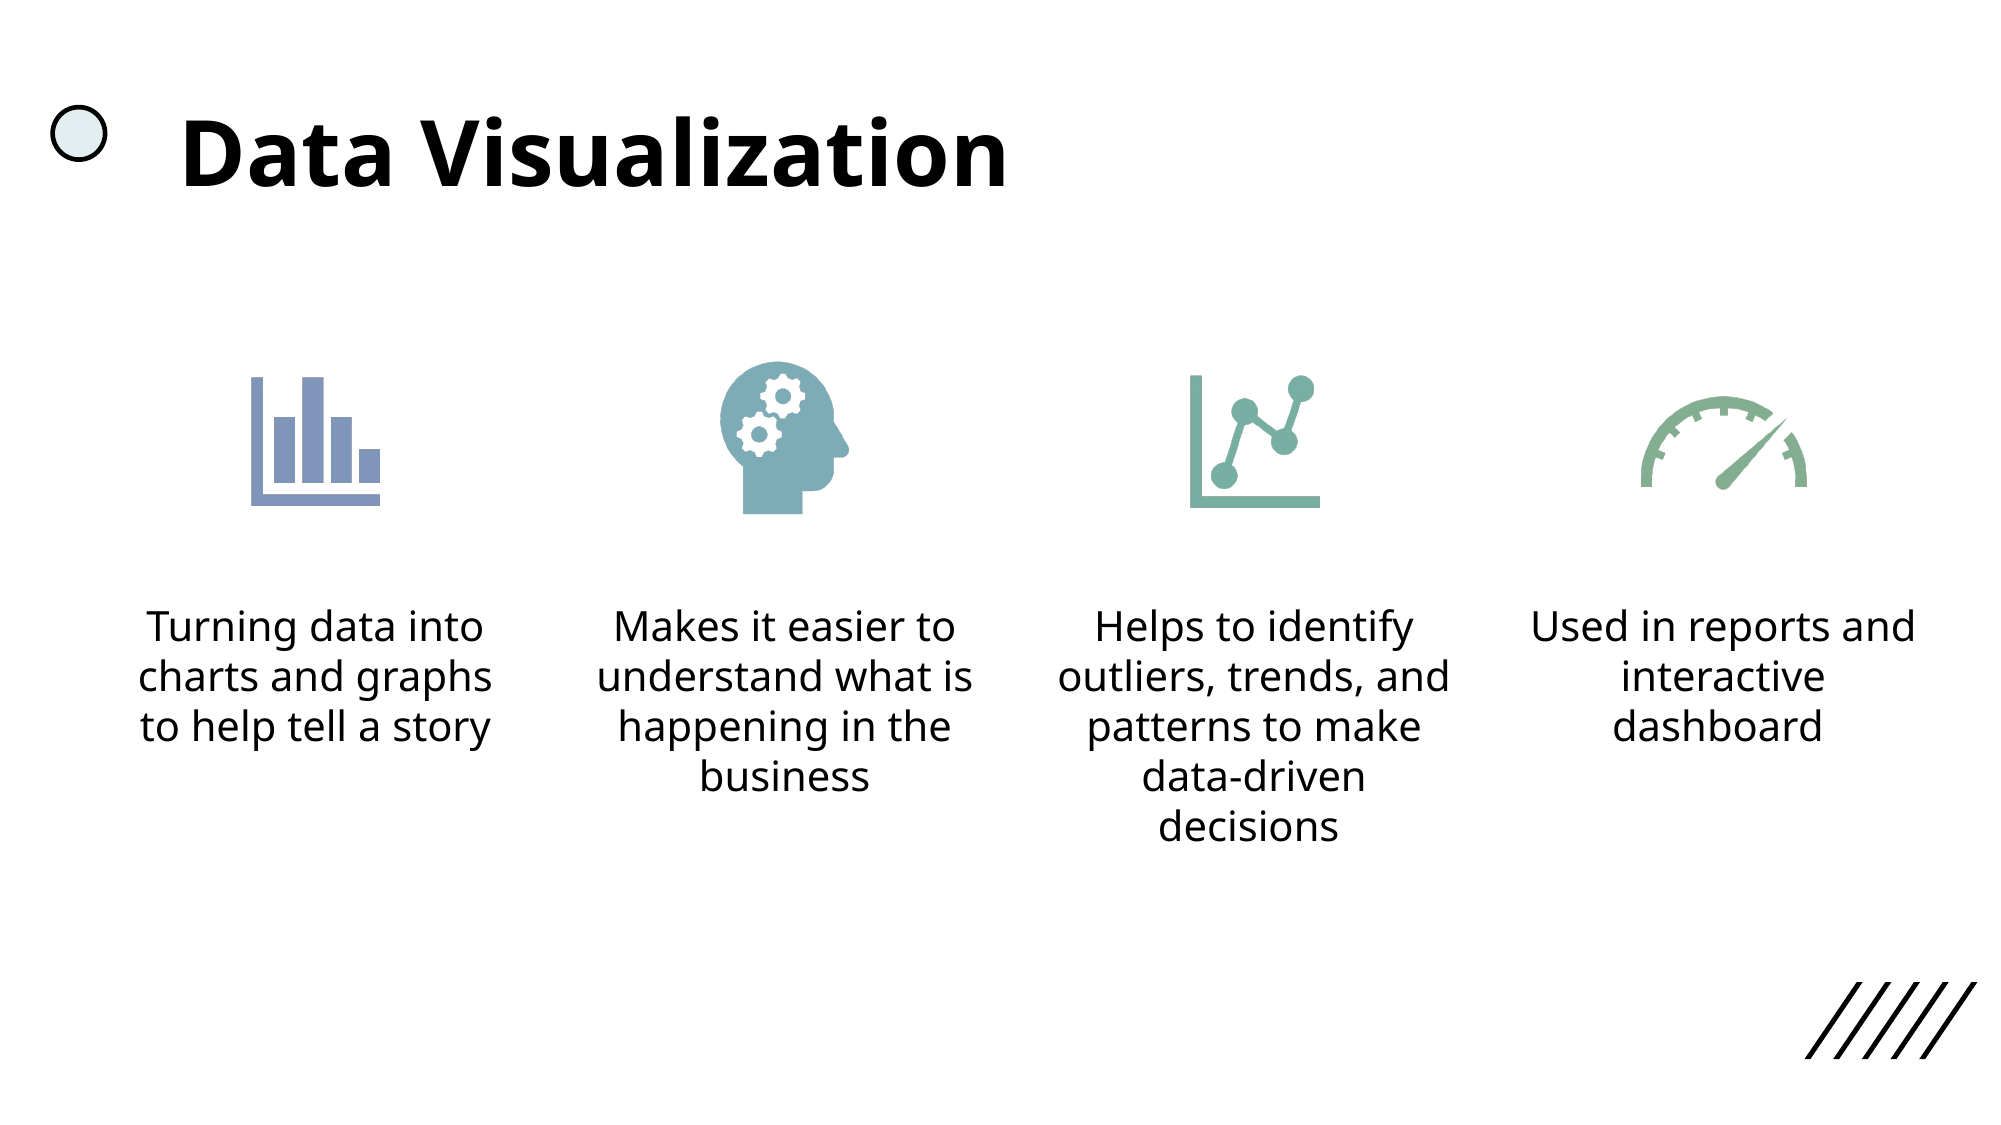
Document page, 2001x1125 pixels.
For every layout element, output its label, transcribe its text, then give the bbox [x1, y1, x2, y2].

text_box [115, 351, 1924, 811]
title Data Visualization [163, 64, 1763, 249]
